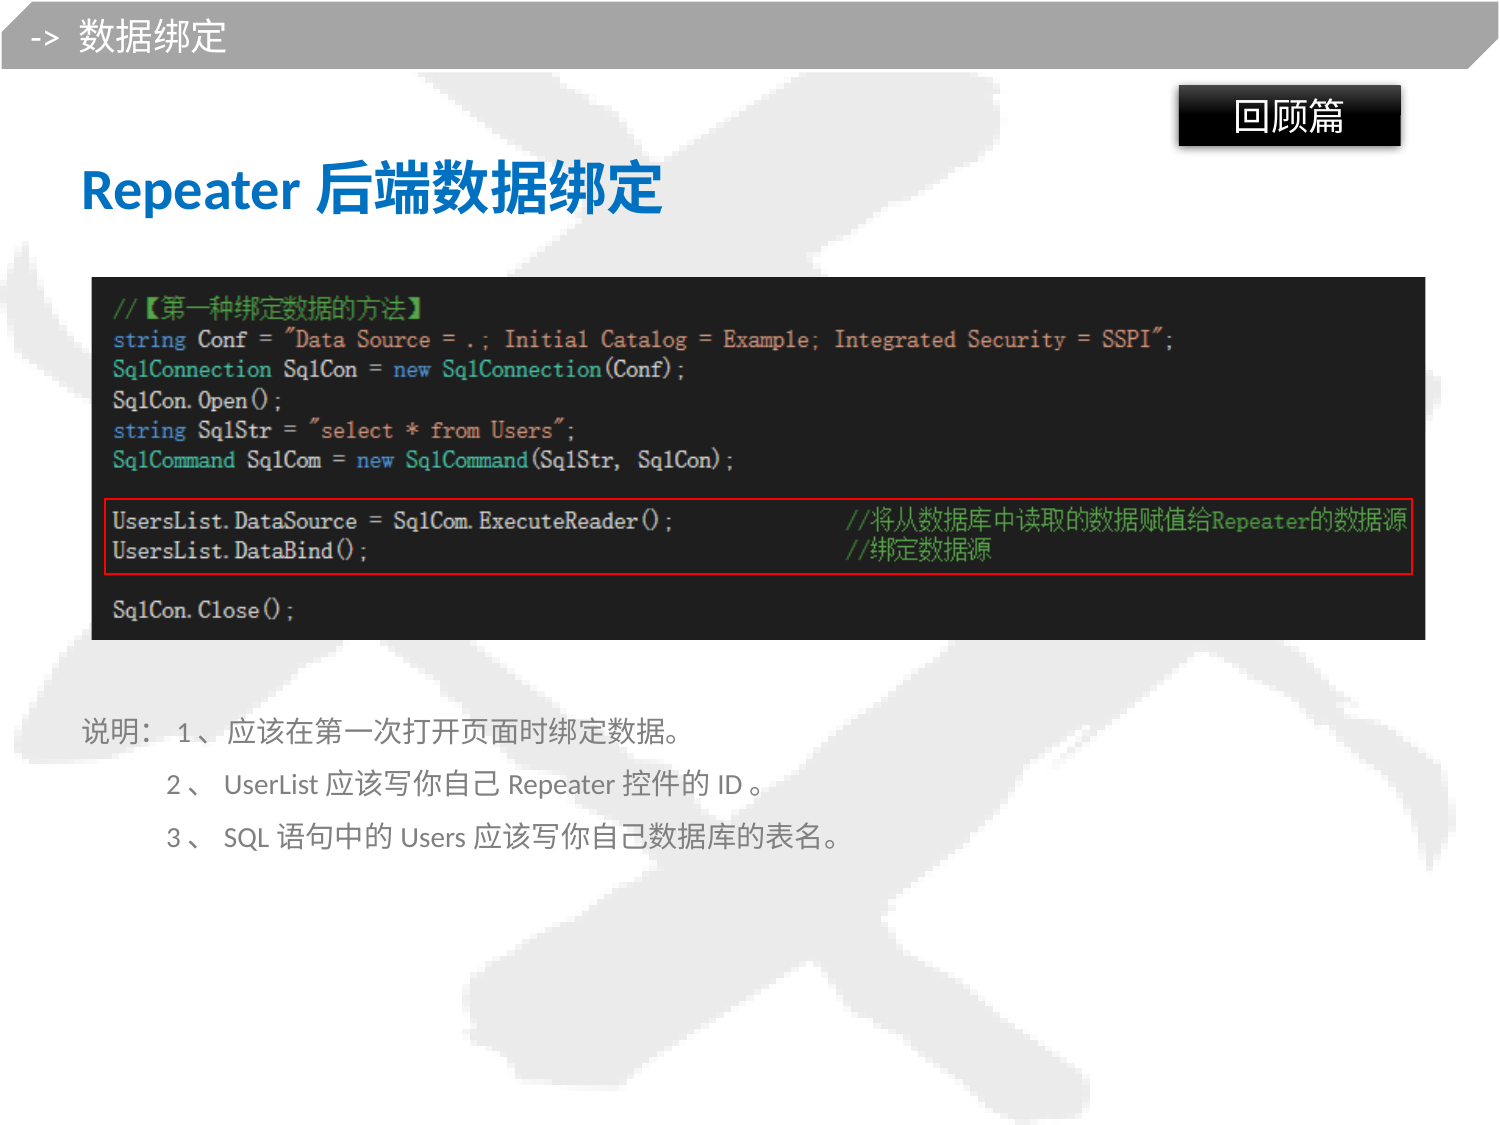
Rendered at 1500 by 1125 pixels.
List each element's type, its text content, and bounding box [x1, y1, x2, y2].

text_box 说明：1、应该在第一次打开页面时绑定数据。 2、UserList应该写你自己Repeater控件的ID。 3、SQL语句中的Users应该写你自己数据库的表名。 [66, 688, 1401, 861]
text_box 回顾篇 [1178, 85, 1401, 146]
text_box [91, 277, 1426, 640]
text_box -> 数据绑定 [0, 0, 1500, 73]
text_box Repeater后端数据绑定 [66, 143, 1401, 229]
